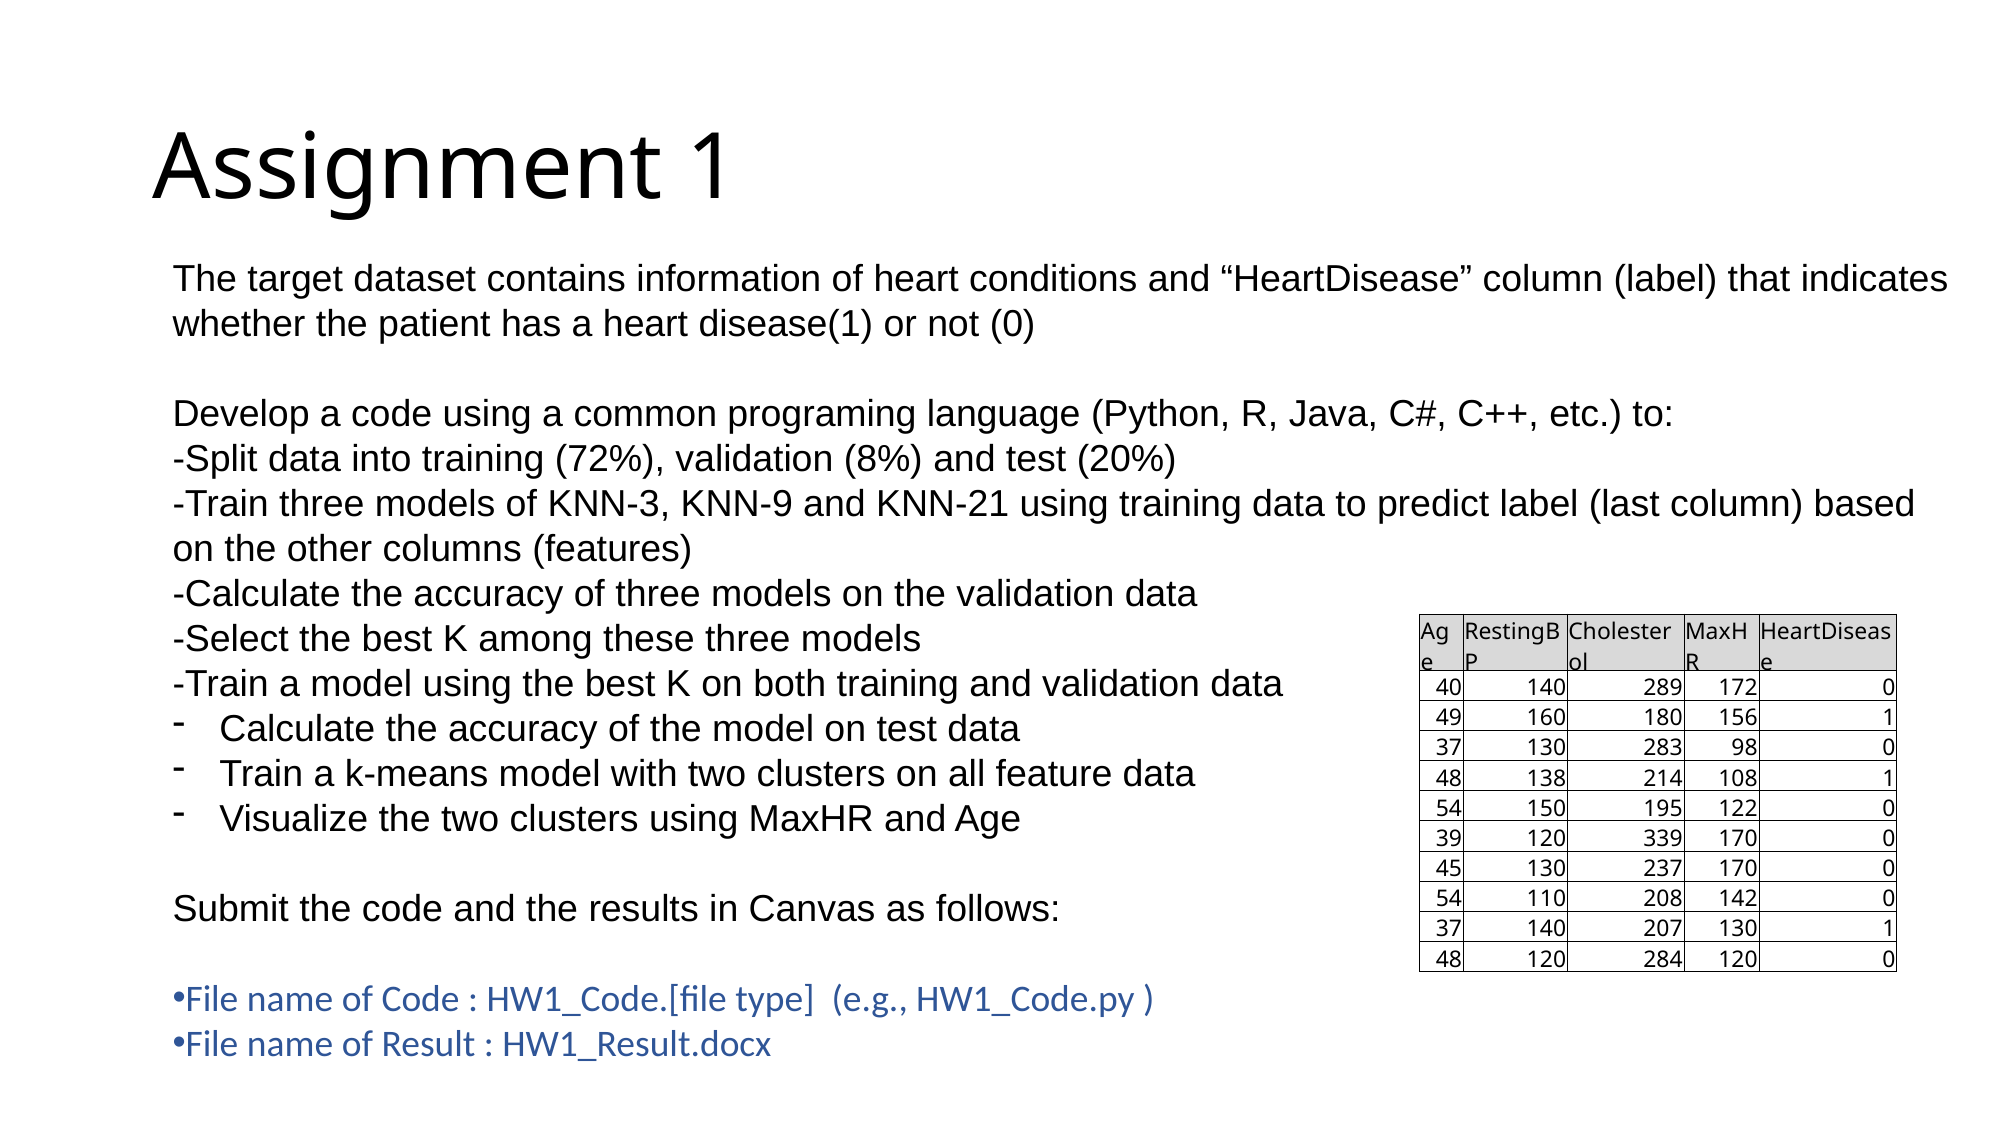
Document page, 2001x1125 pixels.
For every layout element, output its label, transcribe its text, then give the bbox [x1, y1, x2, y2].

table_cell 207 [1568, 912, 1684, 941]
table_cell 0 [1760, 852, 1896, 881]
table_cell 48 [1420, 942, 1463, 971]
table_cell 108 [1685, 761, 1759, 790]
table_cell 0 [1760, 882, 1896, 911]
text_box The target dataset contains information of heart conditions and “HeartDisease” column (label) that indicates whether the patient has a heart disease(1) or not (0) Develop a code using a common programing language (Python, R, Java, C#, C++, etc.) to: -Split data into training (72%), validation (8%) and test (20%) -Train three models of KNN-3, KNN-9 and KNN-21 using training data to predict label (last column) based on the other columns (features) -Calculate the accuracy of three models on the validation data -Select the best K among these three models -Train a model using the best K on both training and validation data Calculate the accuracy of the model on test data Train a k-means model with two clusters on all feature data Visualize the two clusters using MaxHR and Age Submit the code and the results in Canvas as follows: File name of Code : HW1_Code.[file type] (e.g., HW1_Code.py ) File name of Result : HW1_Result.docx [157, 246, 1971, 1117]
table_cell 48 [1420, 761, 1463, 790]
table_cell 37 [1420, 912, 1463, 941]
table_cell 120 [1464, 942, 1567, 971]
table_cell 150 [1464, 791, 1567, 820]
table_cell 237 [1568, 852, 1684, 881]
table_cell 339 [1568, 821, 1684, 851]
table_cell 170 [1685, 821, 1759, 851]
table_header Cholesterol [1568, 615, 1684, 670]
table_cell 156 [1685, 701, 1759, 730]
table_cell 0 [1760, 942, 1896, 971]
table_cell 37 [1420, 731, 1463, 760]
table_cell 122 [1685, 791, 1759, 820]
table_header HeartDisease [1760, 615, 1896, 670]
table_cell 1 [1760, 701, 1896, 730]
table_cell 1 [1760, 761, 1896, 790]
table_cell 142 [1685, 882, 1759, 911]
table_cell 98 [1685, 731, 1759, 760]
table_cell 130 [1685, 912, 1759, 941]
table_cell 120 [1685, 942, 1759, 971]
table_cell 0 [1760, 821, 1896, 851]
table_cell 140 [1464, 912, 1567, 941]
table_cell 0 [1760, 791, 1896, 820]
table_cell 40 [1420, 671, 1463, 700]
table_cell 195 [1568, 791, 1684, 820]
table_cell 289 [1568, 671, 1684, 700]
table_cell 284 [1568, 942, 1684, 971]
table_cell 138 [1464, 761, 1567, 790]
table_cell 208 [1568, 882, 1684, 911]
table_cell 172 [1685, 671, 1759, 700]
table_cell 54 [1420, 791, 1463, 820]
table_header MaxHR [1685, 615, 1759, 670]
table_cell 180 [1568, 701, 1684, 730]
table_cell 214 [1568, 761, 1684, 790]
table_cell 110 [1464, 882, 1567, 911]
table_header RestingBP [1464, 615, 1567, 670]
table_cell 120 [1464, 821, 1567, 851]
table_cell 0 [1760, 731, 1896, 760]
table_header Age [1420, 615, 1463, 670]
table_cell 45 [1420, 852, 1463, 881]
table_cell 49 [1420, 701, 1463, 730]
table_cell 54 [1420, 882, 1463, 911]
table_cell 130 [1464, 852, 1567, 881]
table_cell 140 [1464, 671, 1567, 700]
table_cell 1 [1760, 912, 1896, 941]
table_cell 0 [1760, 671, 1896, 700]
table_cell 283 [1568, 731, 1684, 760]
table_cell 170 [1685, 852, 1759, 881]
table_cell 160 [1464, 701, 1567, 730]
table_cell 130 [1464, 731, 1567, 760]
title Assignment 1 [137, 59, 1863, 278]
table_cell 39 [1420, 821, 1463, 851]
